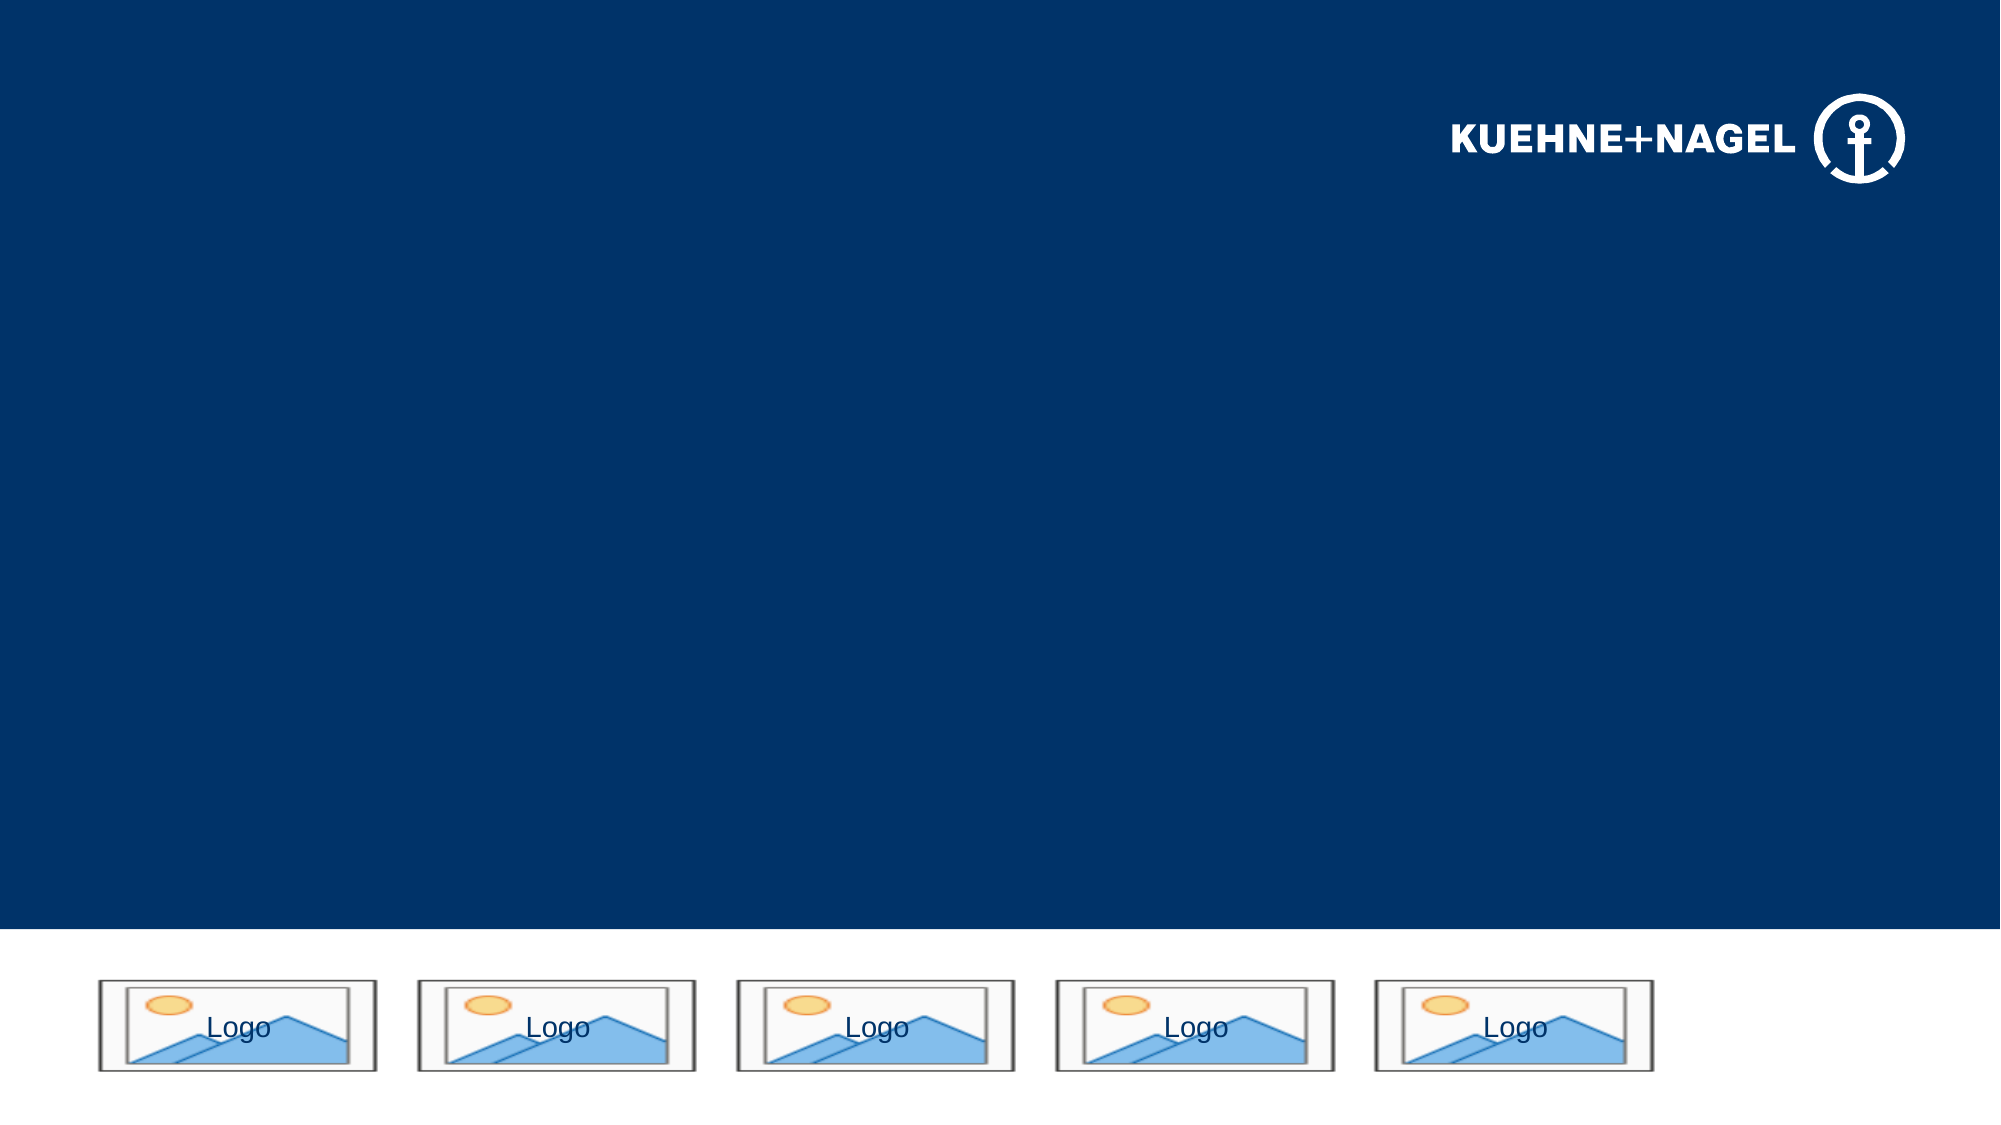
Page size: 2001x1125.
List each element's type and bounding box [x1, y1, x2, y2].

picture [728, 976, 1026, 1076]
picture [1366, 976, 1665, 1076]
picture [90, 976, 388, 1076]
picture [1047, 976, 1346, 1076]
picture [409, 976, 707, 1076]
